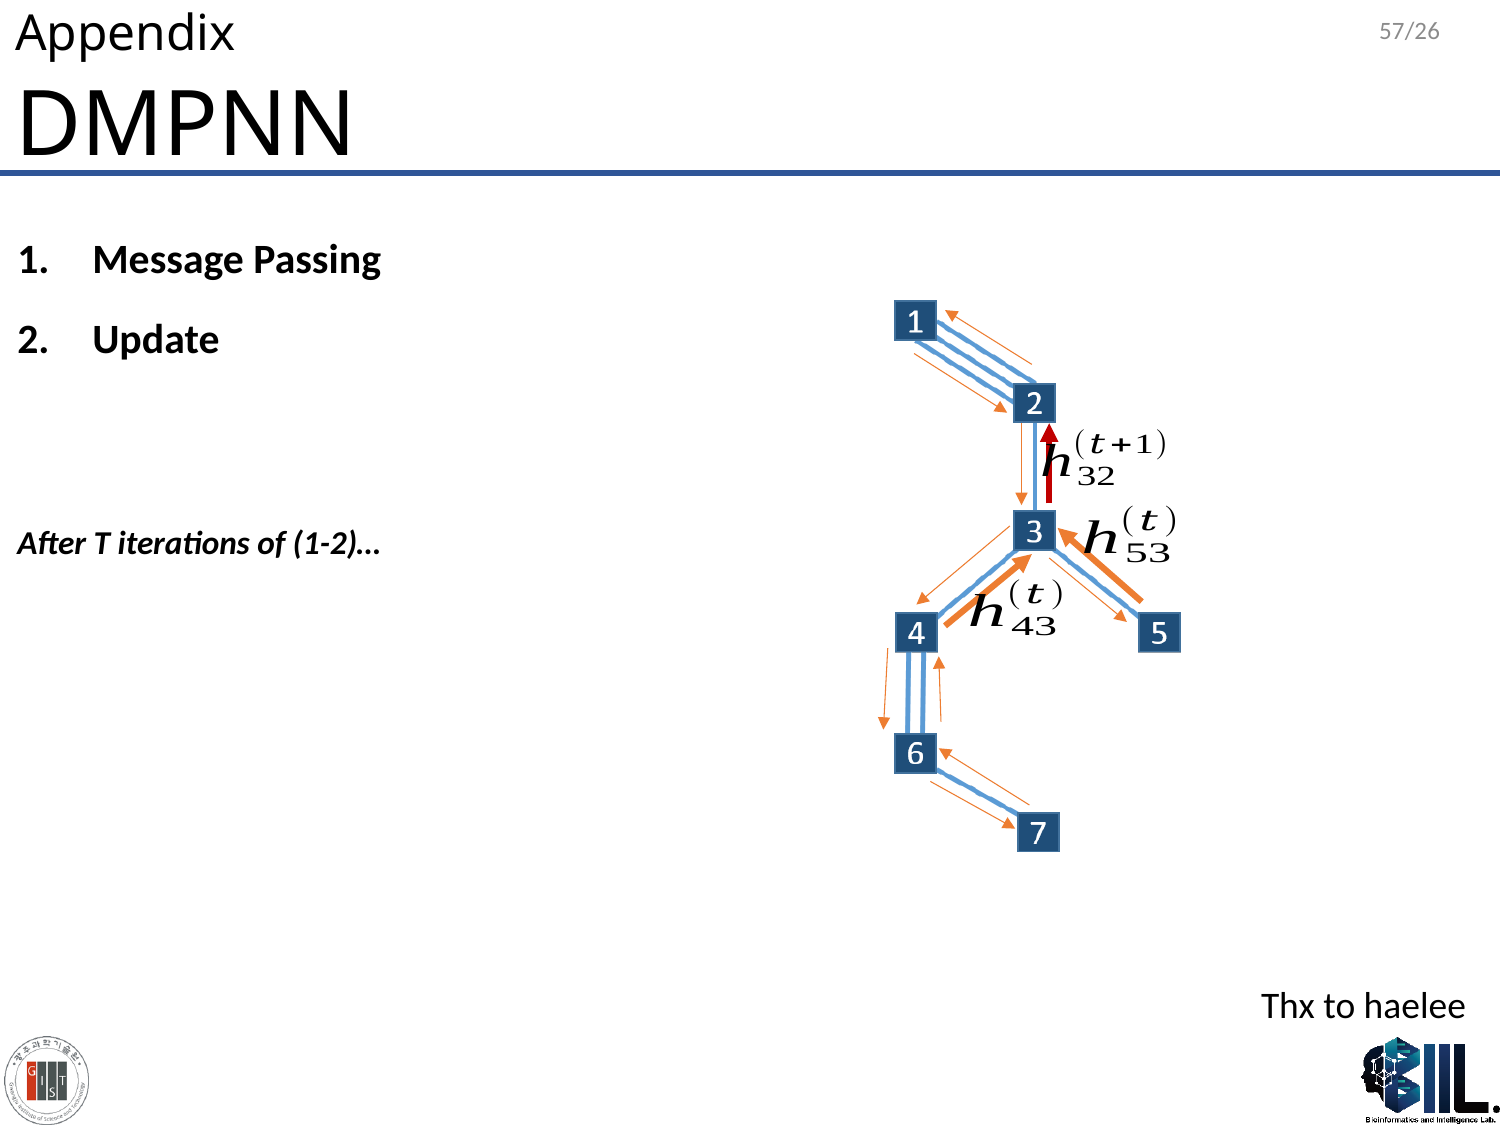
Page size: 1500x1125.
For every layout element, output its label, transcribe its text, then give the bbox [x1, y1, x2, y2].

picture [4, 1036, 89, 1125]
text_box DMPNN [0, 68, 1238, 170]
text_box Thx to haelee [1246, 973, 1482, 1033]
slide_number 57/26 [1117, 0, 1455, 60]
title Appendix [0, 0, 602, 68]
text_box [883, 288, 1190, 874]
picture [1361, 1037, 1500, 1125]
text_box DMPNN [0, 176, 1238, 183]
